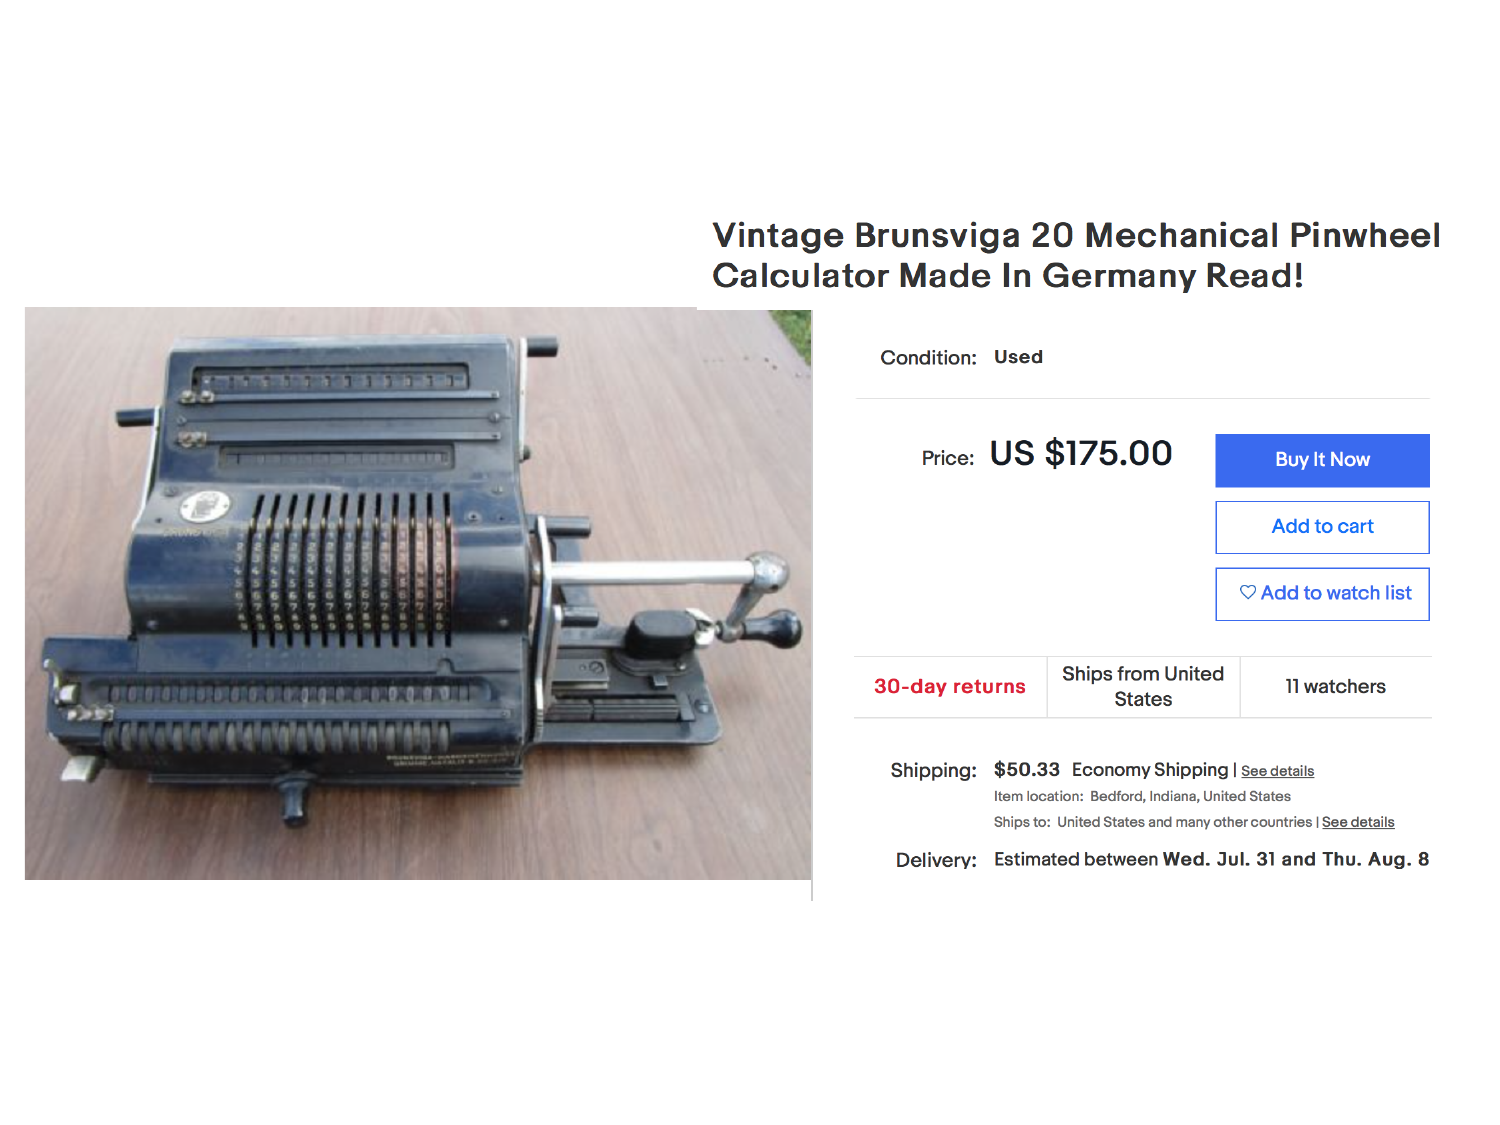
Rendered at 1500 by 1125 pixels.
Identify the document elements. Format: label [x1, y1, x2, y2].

text_box [24, 199, 1446, 901]
